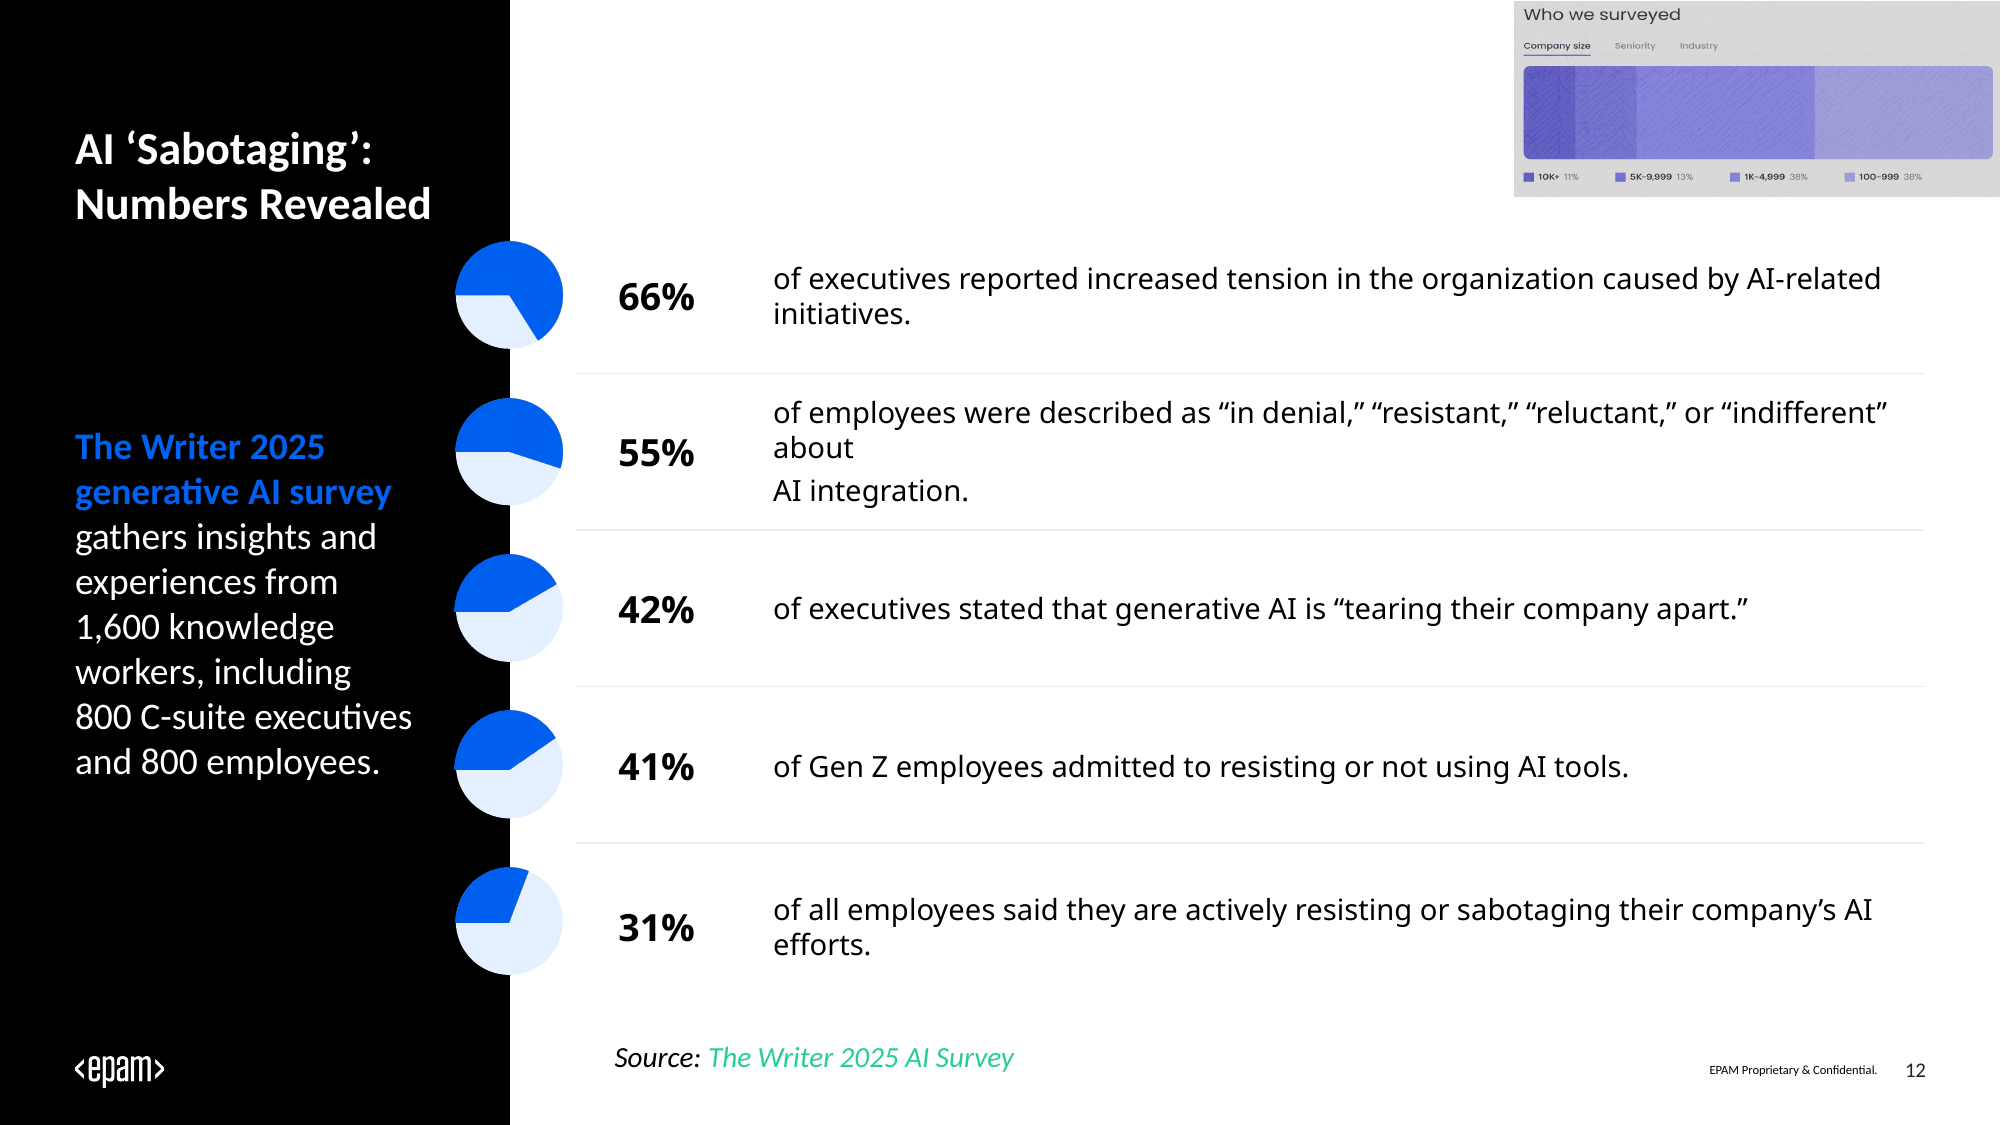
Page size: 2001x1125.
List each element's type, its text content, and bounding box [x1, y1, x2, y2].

text_box The Writer 2025 generative AI survey gathers insights and experiences from 1,600 knowledge workers, including 800 C-suite executives and 800 employees. [75, 422, 417, 783]
picture [1513, 1, 2000, 198]
text_box 66% [563, 272, 736, 318]
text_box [455, 867, 563, 975]
text_box of all employees said they are actively resisting or sabotaging their company’s AI efforts. [773, 891, 1925, 962]
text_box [455, 398, 563, 506]
text_box Source: The Writer 2025 AI Survey [614, 1037, 1126, 1073]
picture [75, 1056, 164, 1088]
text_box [455, 241, 563, 349]
text_box of executives stated that generative AI is “tearing their company apart.” [773, 590, 1925, 626]
title AI ‘Sabotaging’: Numbers Revealed [75, 118, 500, 194]
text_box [454, 554, 563, 662]
text_box 31% [563, 903, 736, 949]
text_box of executives reported increased tension in the organization caused by AI-related initiatives. [773, 260, 1925, 331]
text_box 42% [563, 586, 736, 632]
text_box 41% [563, 742, 736, 788]
text_box 55% [563, 428, 736, 474]
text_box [454, 710, 563, 819]
text_box of Gen Z employees admitted to resisting or not using AI tools. [773, 747, 1925, 783]
text_box of employees were described as “in denial,” “resistant,” “reluctant,” or “indifferent” about AI integration. [773, 394, 1925, 508]
